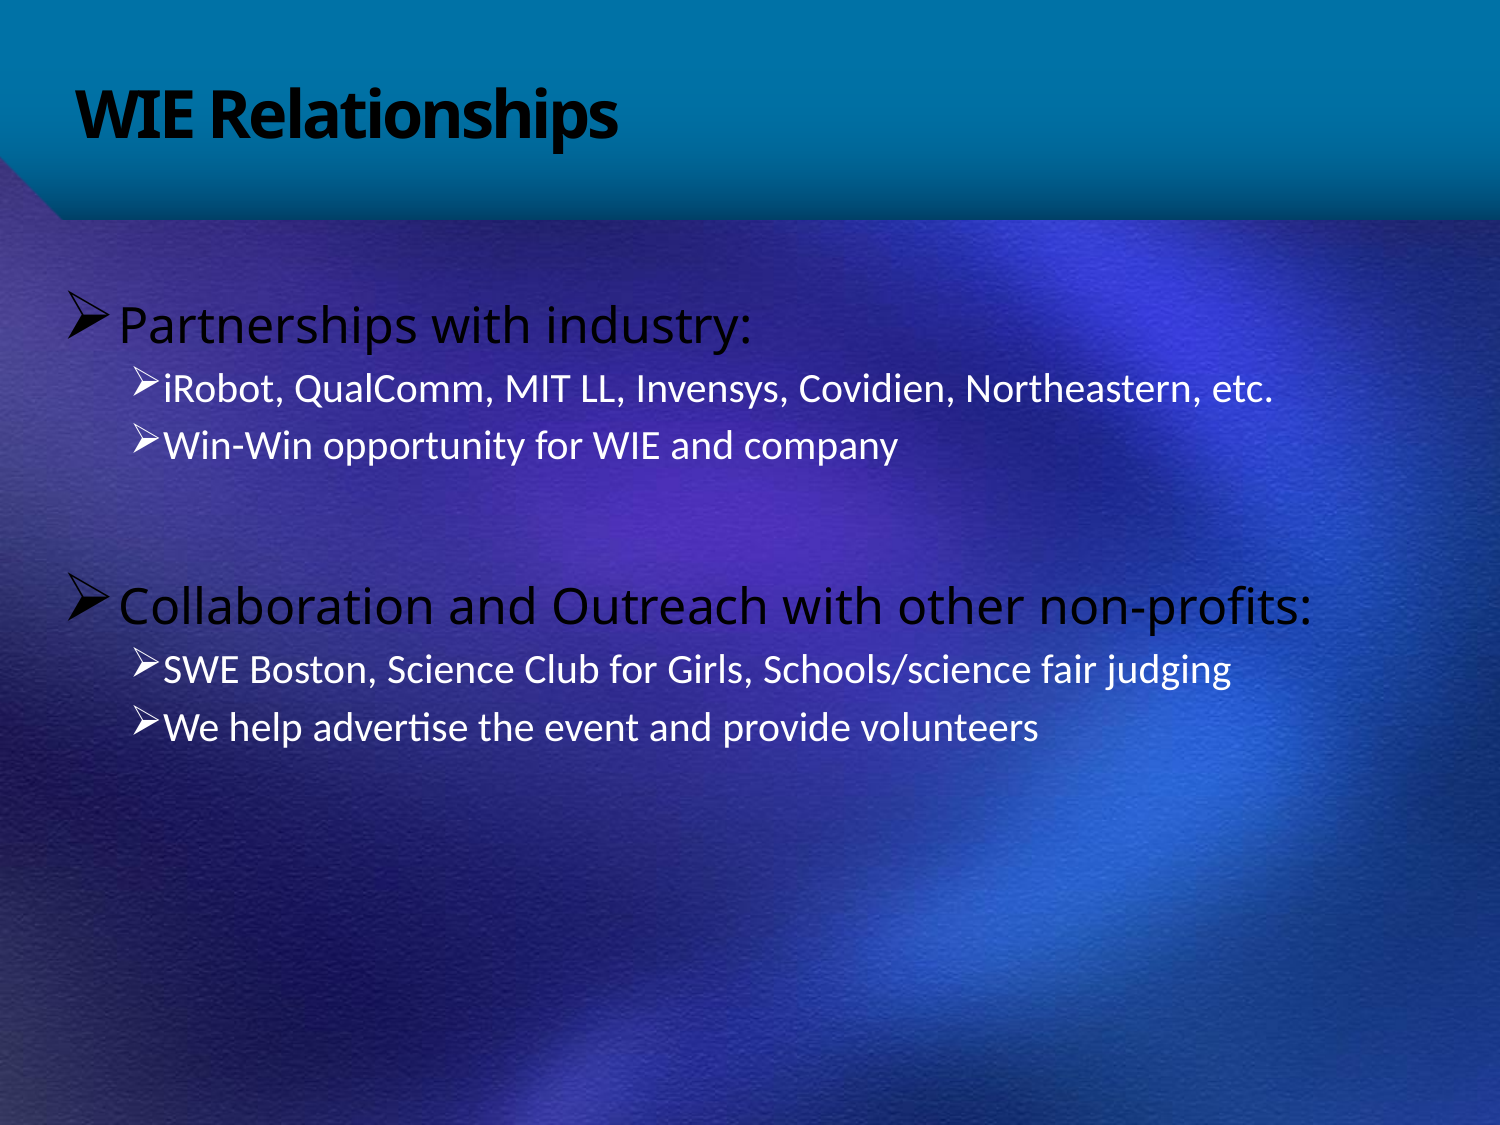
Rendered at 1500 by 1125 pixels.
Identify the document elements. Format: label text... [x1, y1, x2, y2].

title WIE Relationships [60, 32, 1436, 202]
list Partnerships with industry: iRobot, QualComm, MIT LL, Invensys, Covidien, Northeastern, etc. Win-Win opportunity for WIE and company Collaboration and Outreach with other non-profits: SWE Boston, Science Club for Girls, Schools/science fair judging We help advertise the event and provide volunteers [62, 299, 1438, 1125]
picture [0, 157, 1500, 1125]
